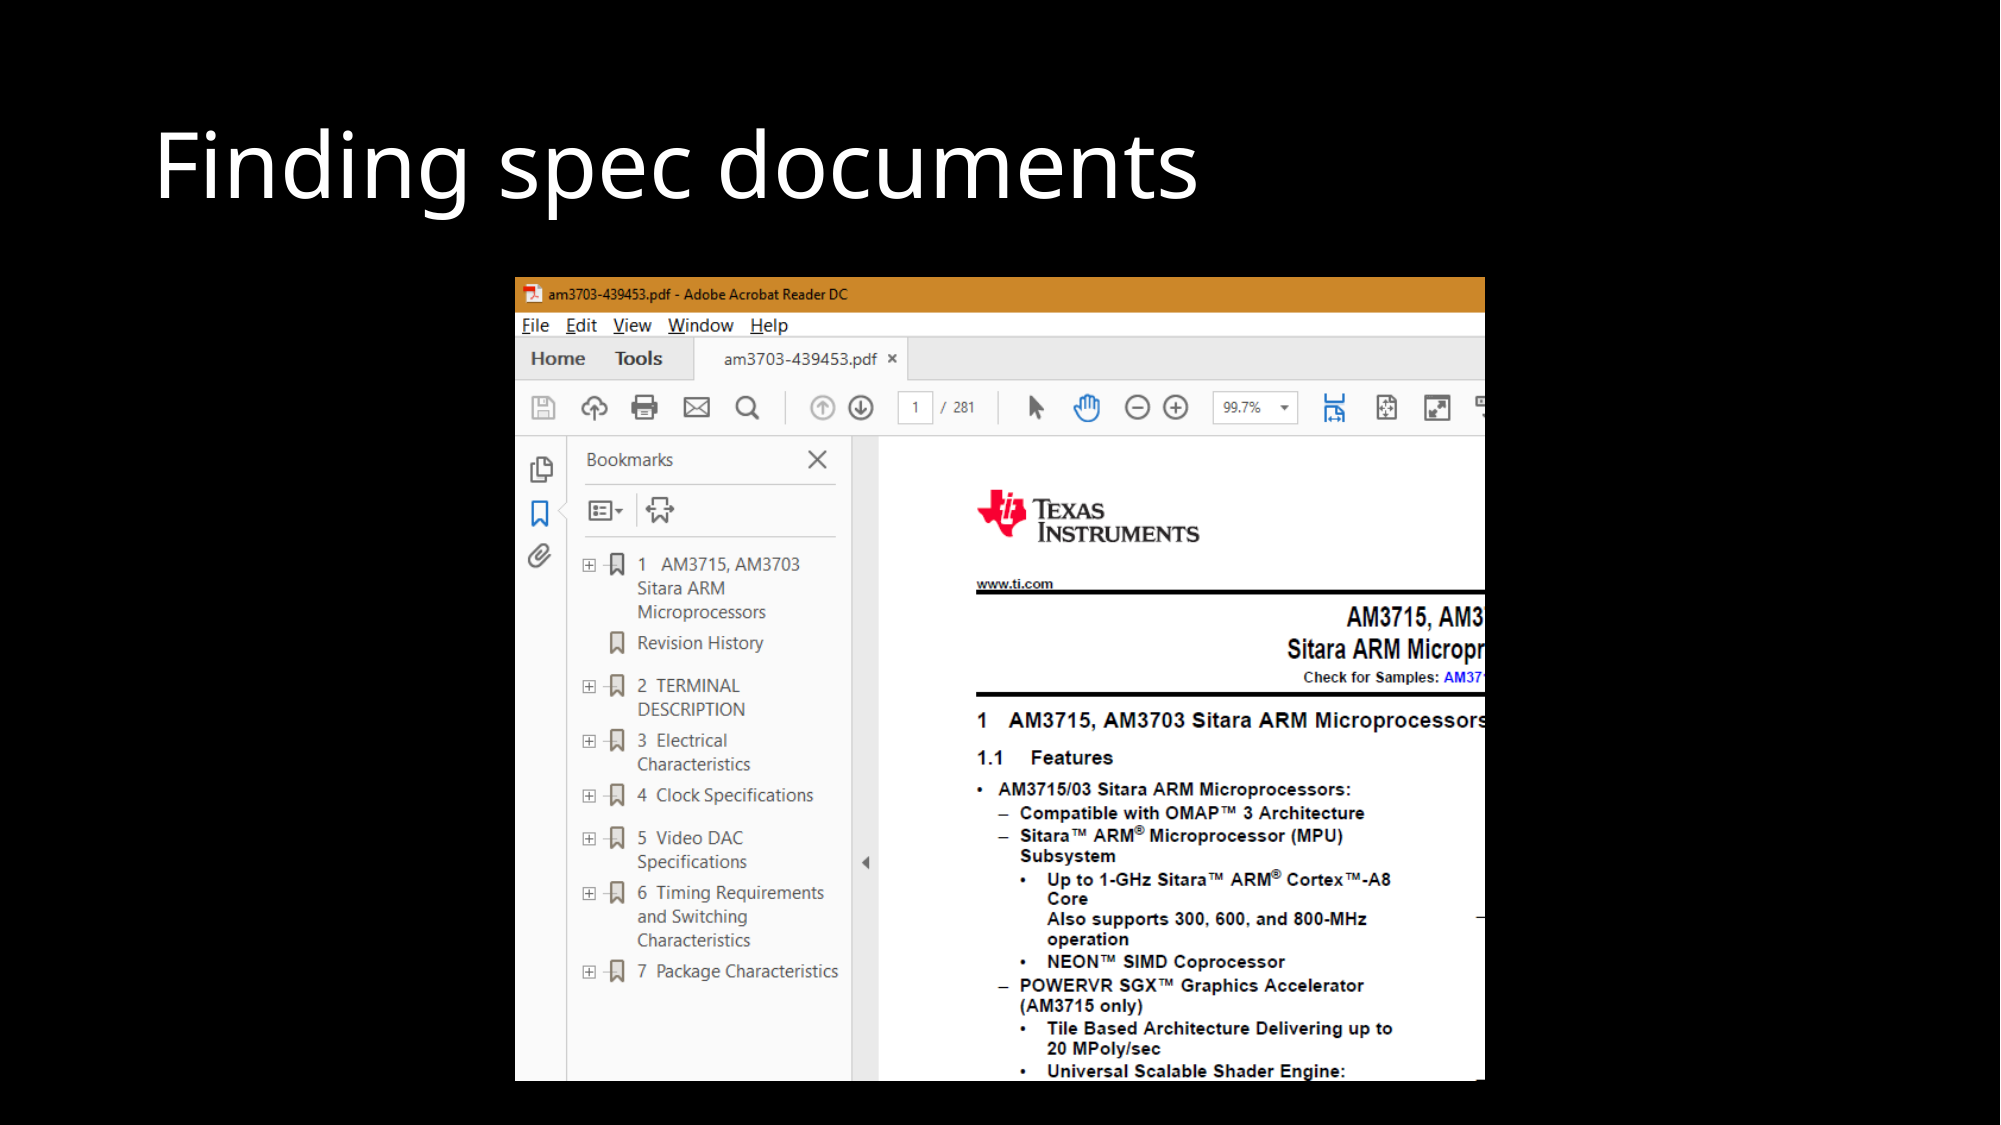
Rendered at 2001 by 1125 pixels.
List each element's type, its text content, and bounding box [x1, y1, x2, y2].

title Finding spec documents [137, 59, 1863, 278]
picture [515, 277, 1485, 1081]
